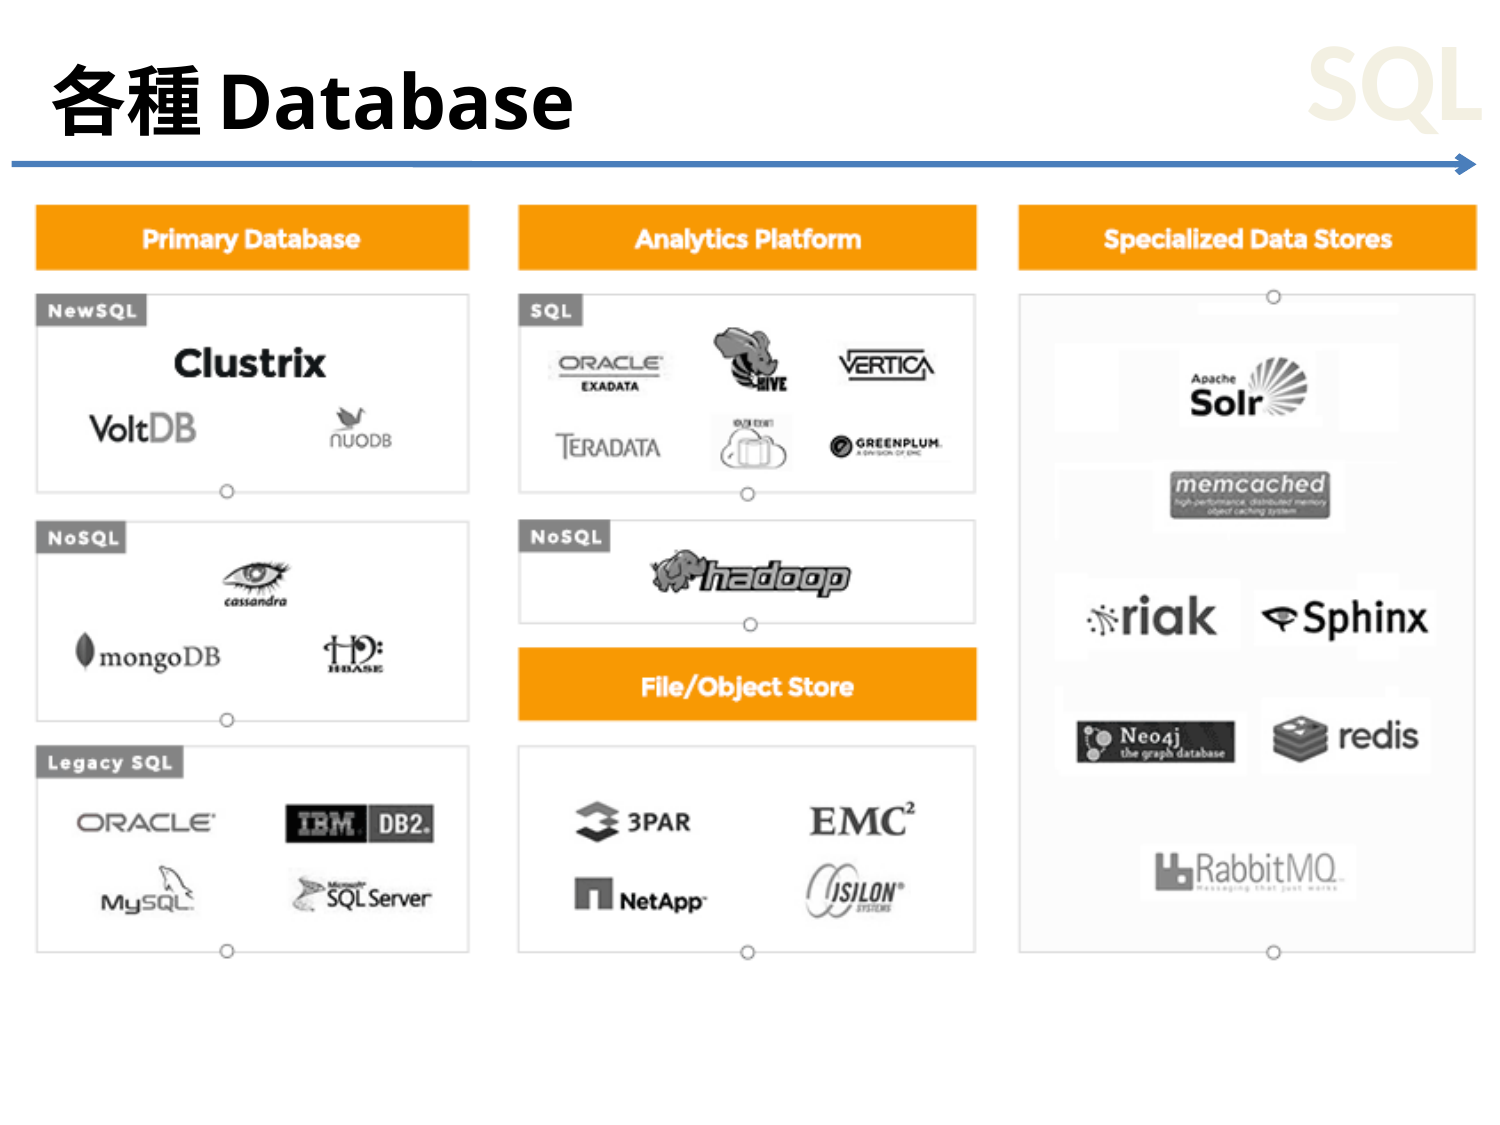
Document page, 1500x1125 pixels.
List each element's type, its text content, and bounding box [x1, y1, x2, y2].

picture [10, 175, 1500, 973]
title 各種Database [35, 45, 1442, 153]
